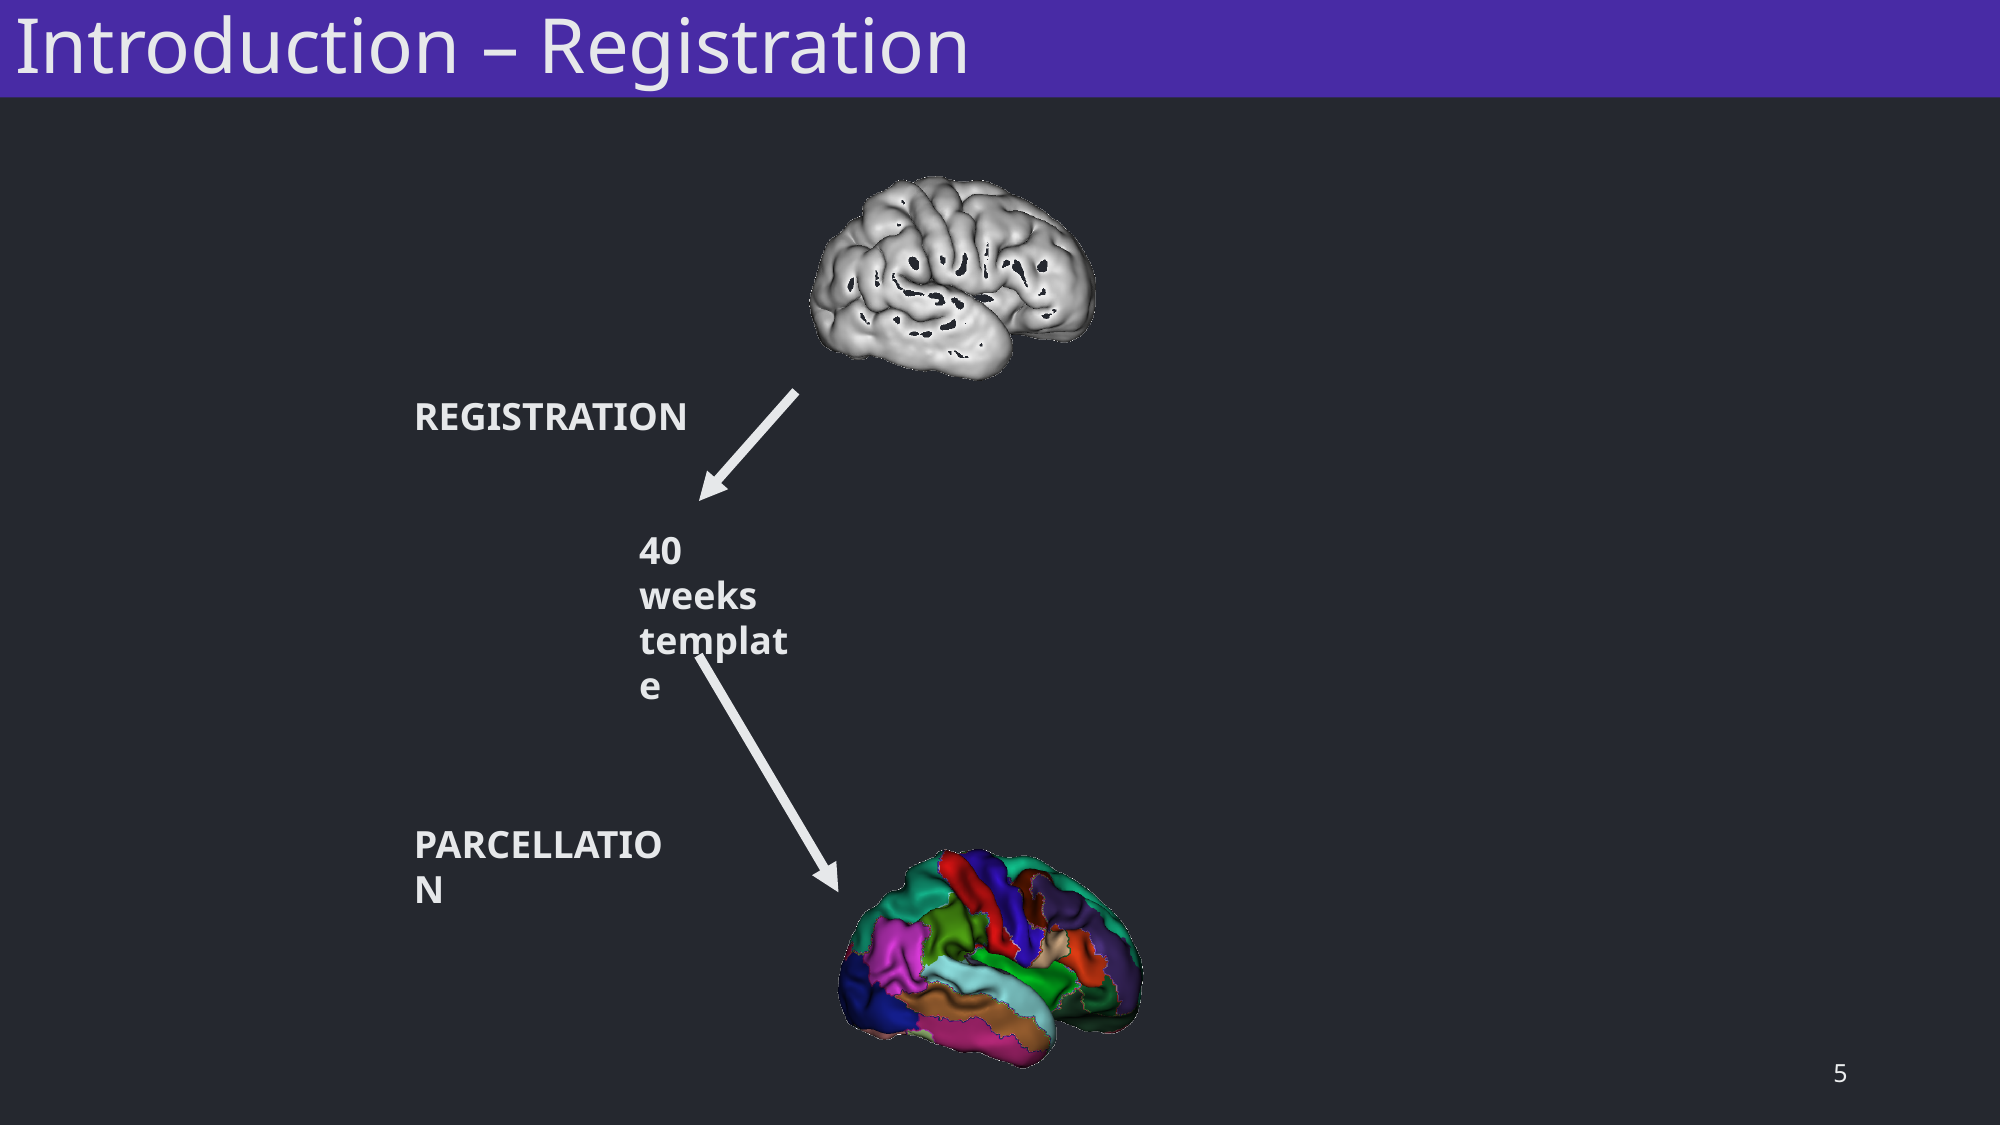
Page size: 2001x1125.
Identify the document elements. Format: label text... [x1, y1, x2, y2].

text_box PARCELLATION [399, 813, 707, 919]
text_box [698, 391, 796, 501]
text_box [698, 655, 839, 893]
picture [795, 166, 1117, 392]
text_box 40 weeks template [624, 519, 805, 714]
text_box Introduction – Registration [0, 0, 2000, 98]
slide_number 5 [1412, 1042, 1863, 1103]
text_box REGISTRATION [399, 385, 707, 446]
picture [791, 812, 1208, 1105]
